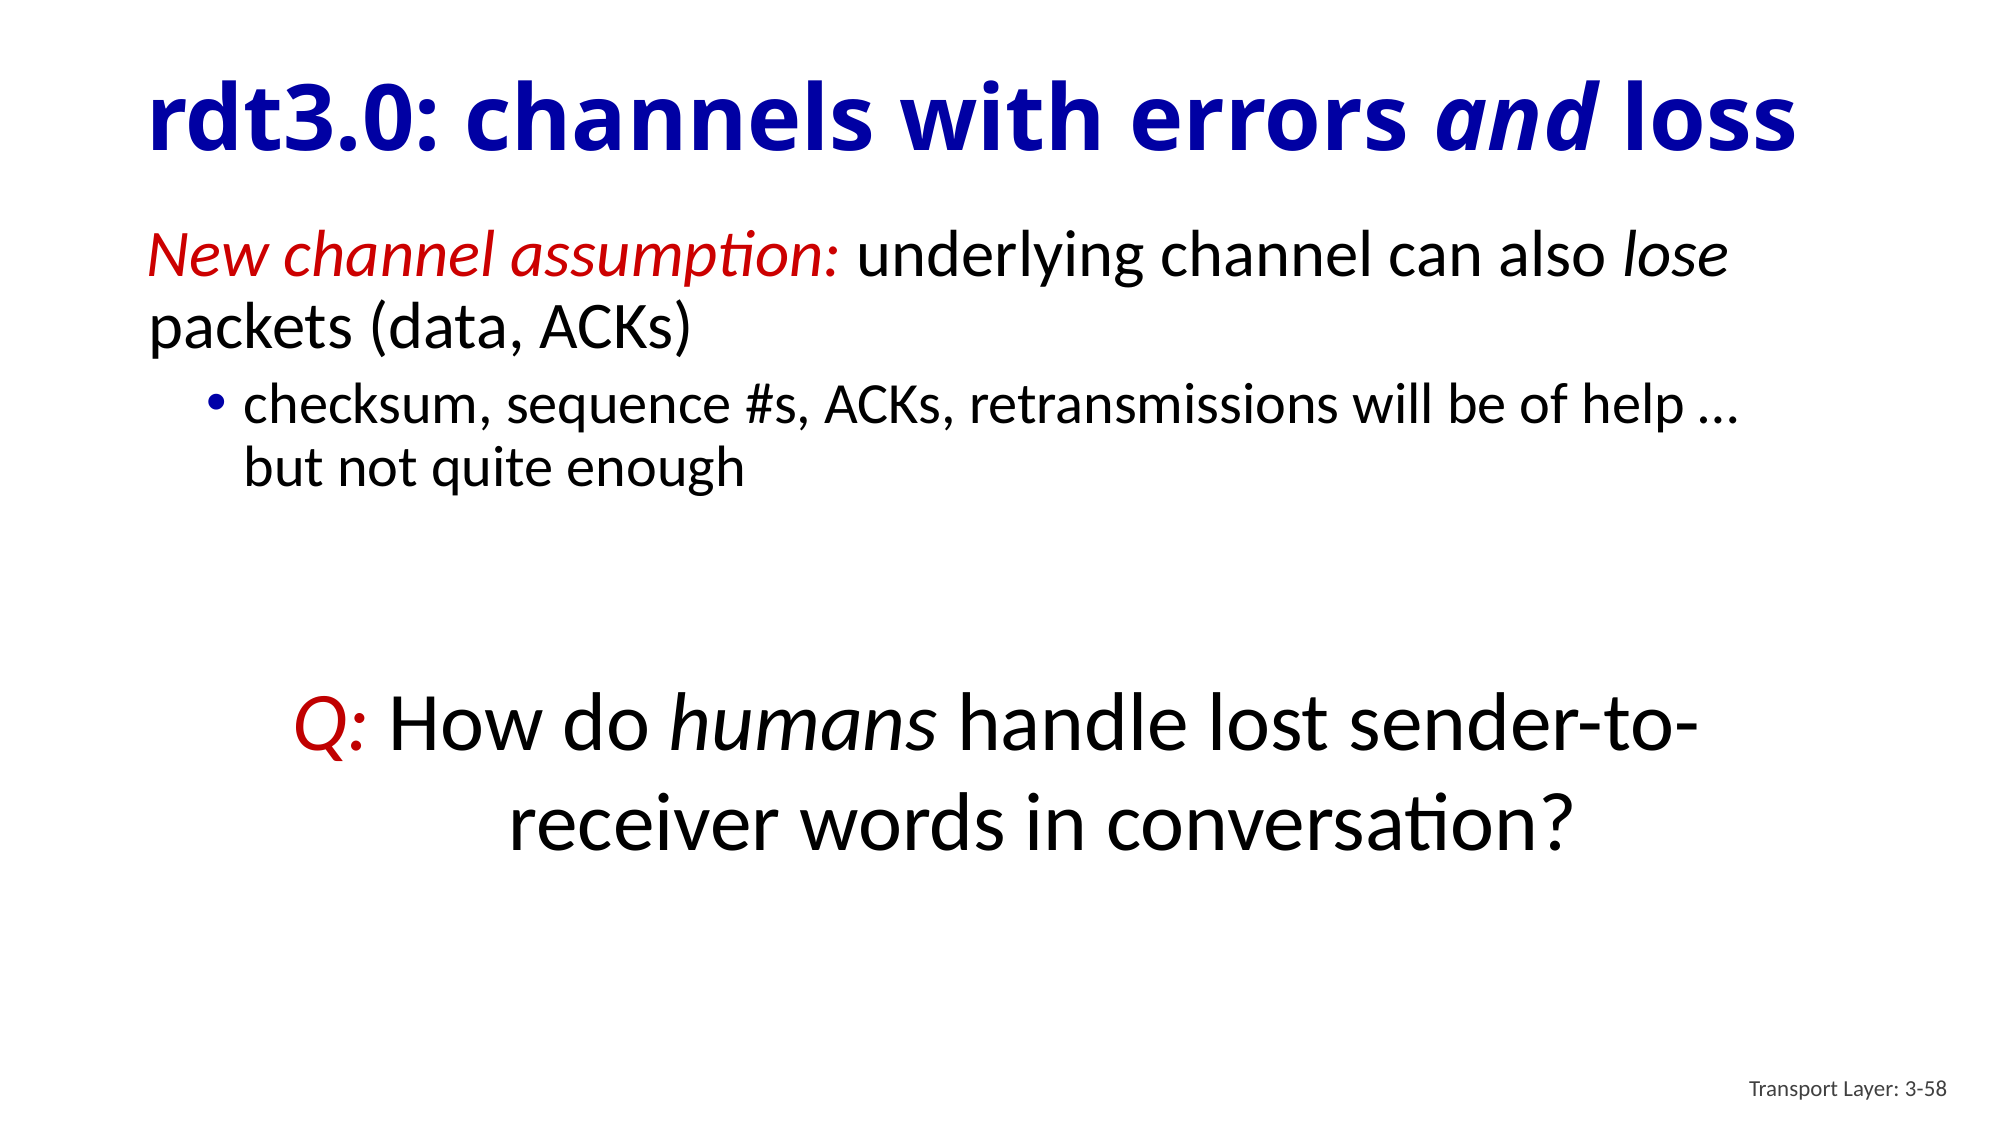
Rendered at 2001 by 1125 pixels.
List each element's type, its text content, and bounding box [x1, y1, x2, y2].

slide_number Transport Layer: 3-58 [1512, 1056, 1963, 1117]
text_box Q: How do humans handle lost sender-to-receiver words in conversation? [221, 659, 1770, 875]
title rdt3.0: channels with errors and loss [131, 47, 1952, 195]
text_box New channel assumption: underlying channel can also lose packets (data, ACKs) checksum, sequence #s, ACKs, retransmissions will be of help … but not quite enough [114, 211, 1843, 975]
